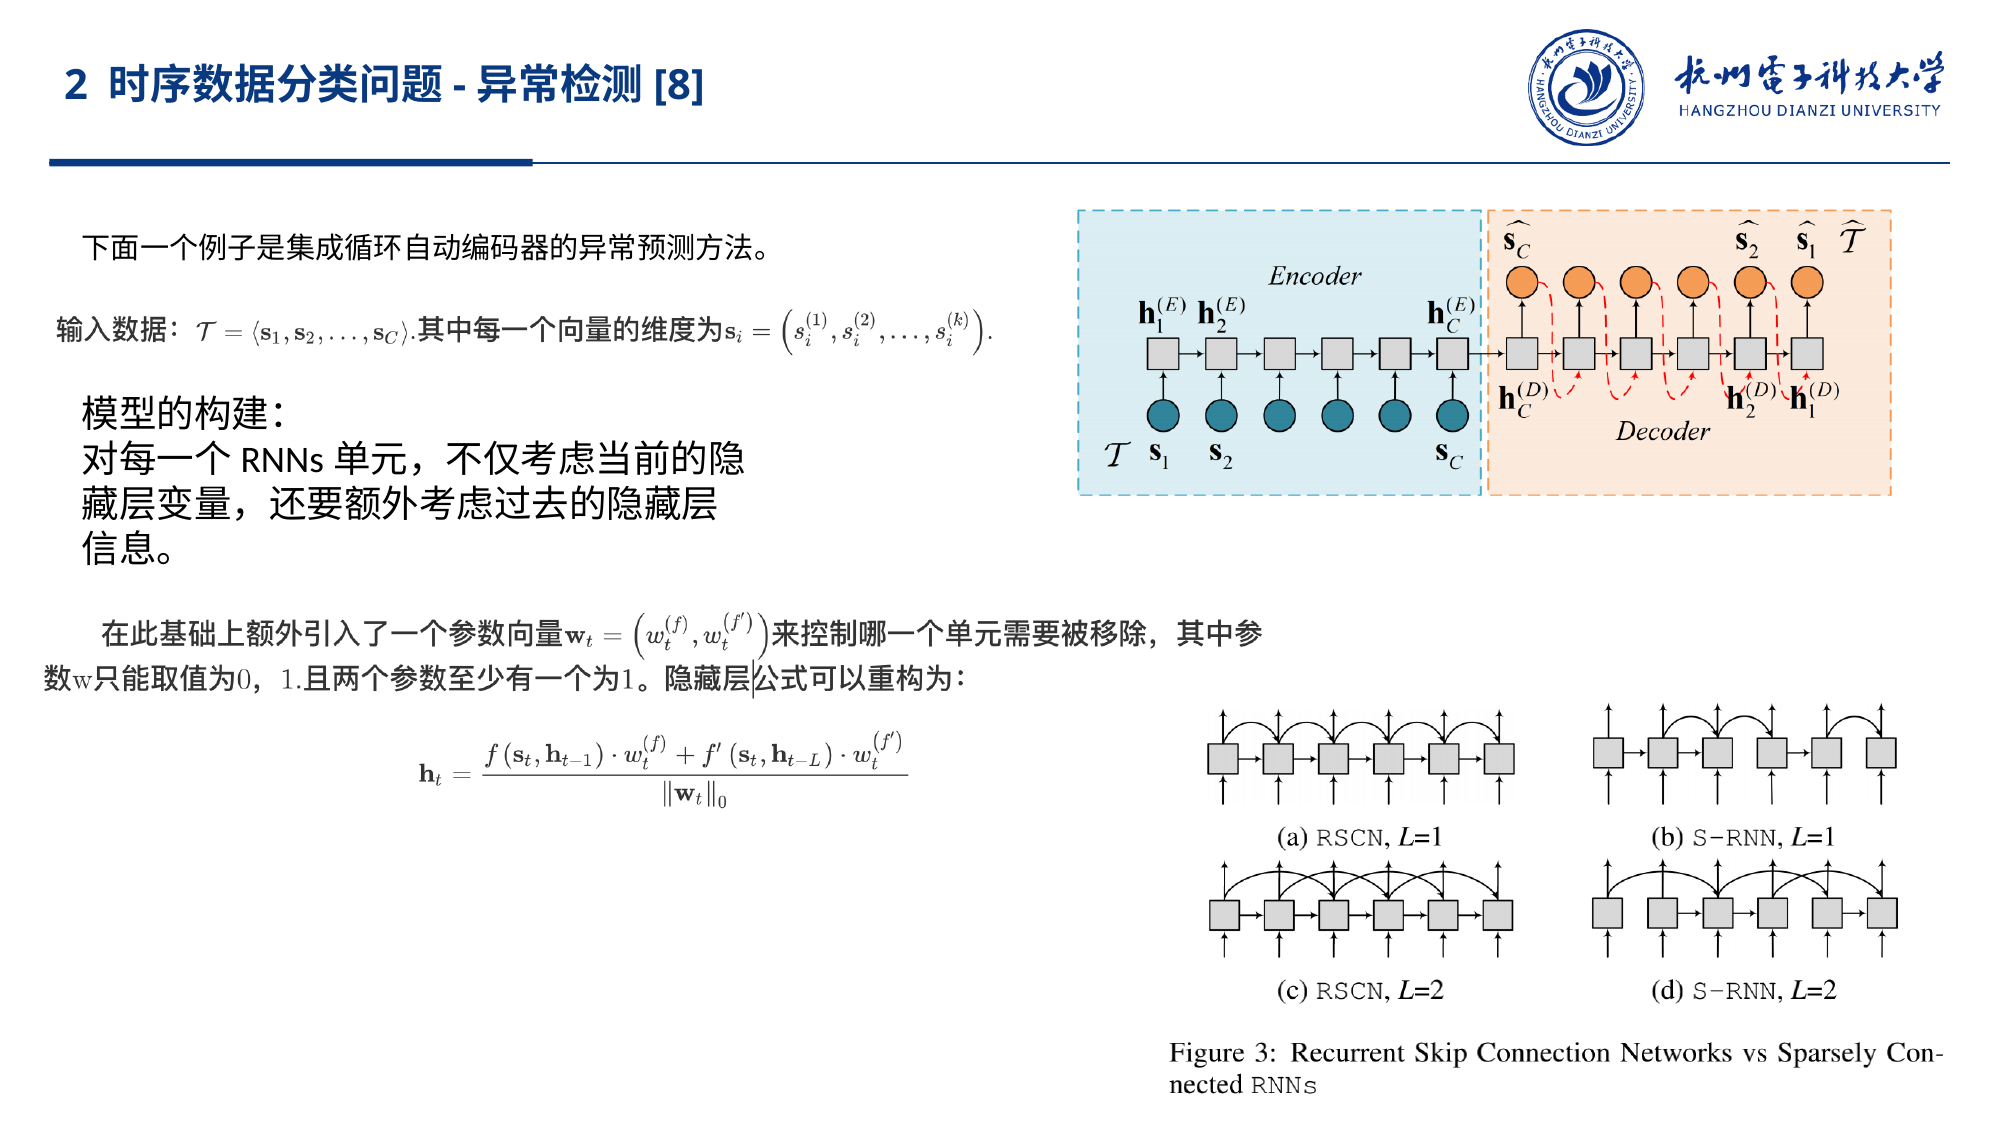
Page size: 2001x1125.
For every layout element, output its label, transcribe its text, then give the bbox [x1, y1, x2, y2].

picture [1528, 29, 1944, 146]
picture [1026, 192, 1908, 527]
text_box [48, 158, 534, 167]
picture [49, 288, 1016, 367]
text_box 2 时序数据分类问题-异常检测[8] [49, 50, 1448, 115]
text_box 模型的构建： 对每一个RNNs单元，不仅考虑当前的隐藏层变量，还要额外考虑过去的隐藏层信息。 [66, 383, 763, 578]
text_box 下面一个例子是集成循环自动编码器的异常预测方法。 [66, 221, 819, 272]
picture [0, 591, 1981, 1114]
